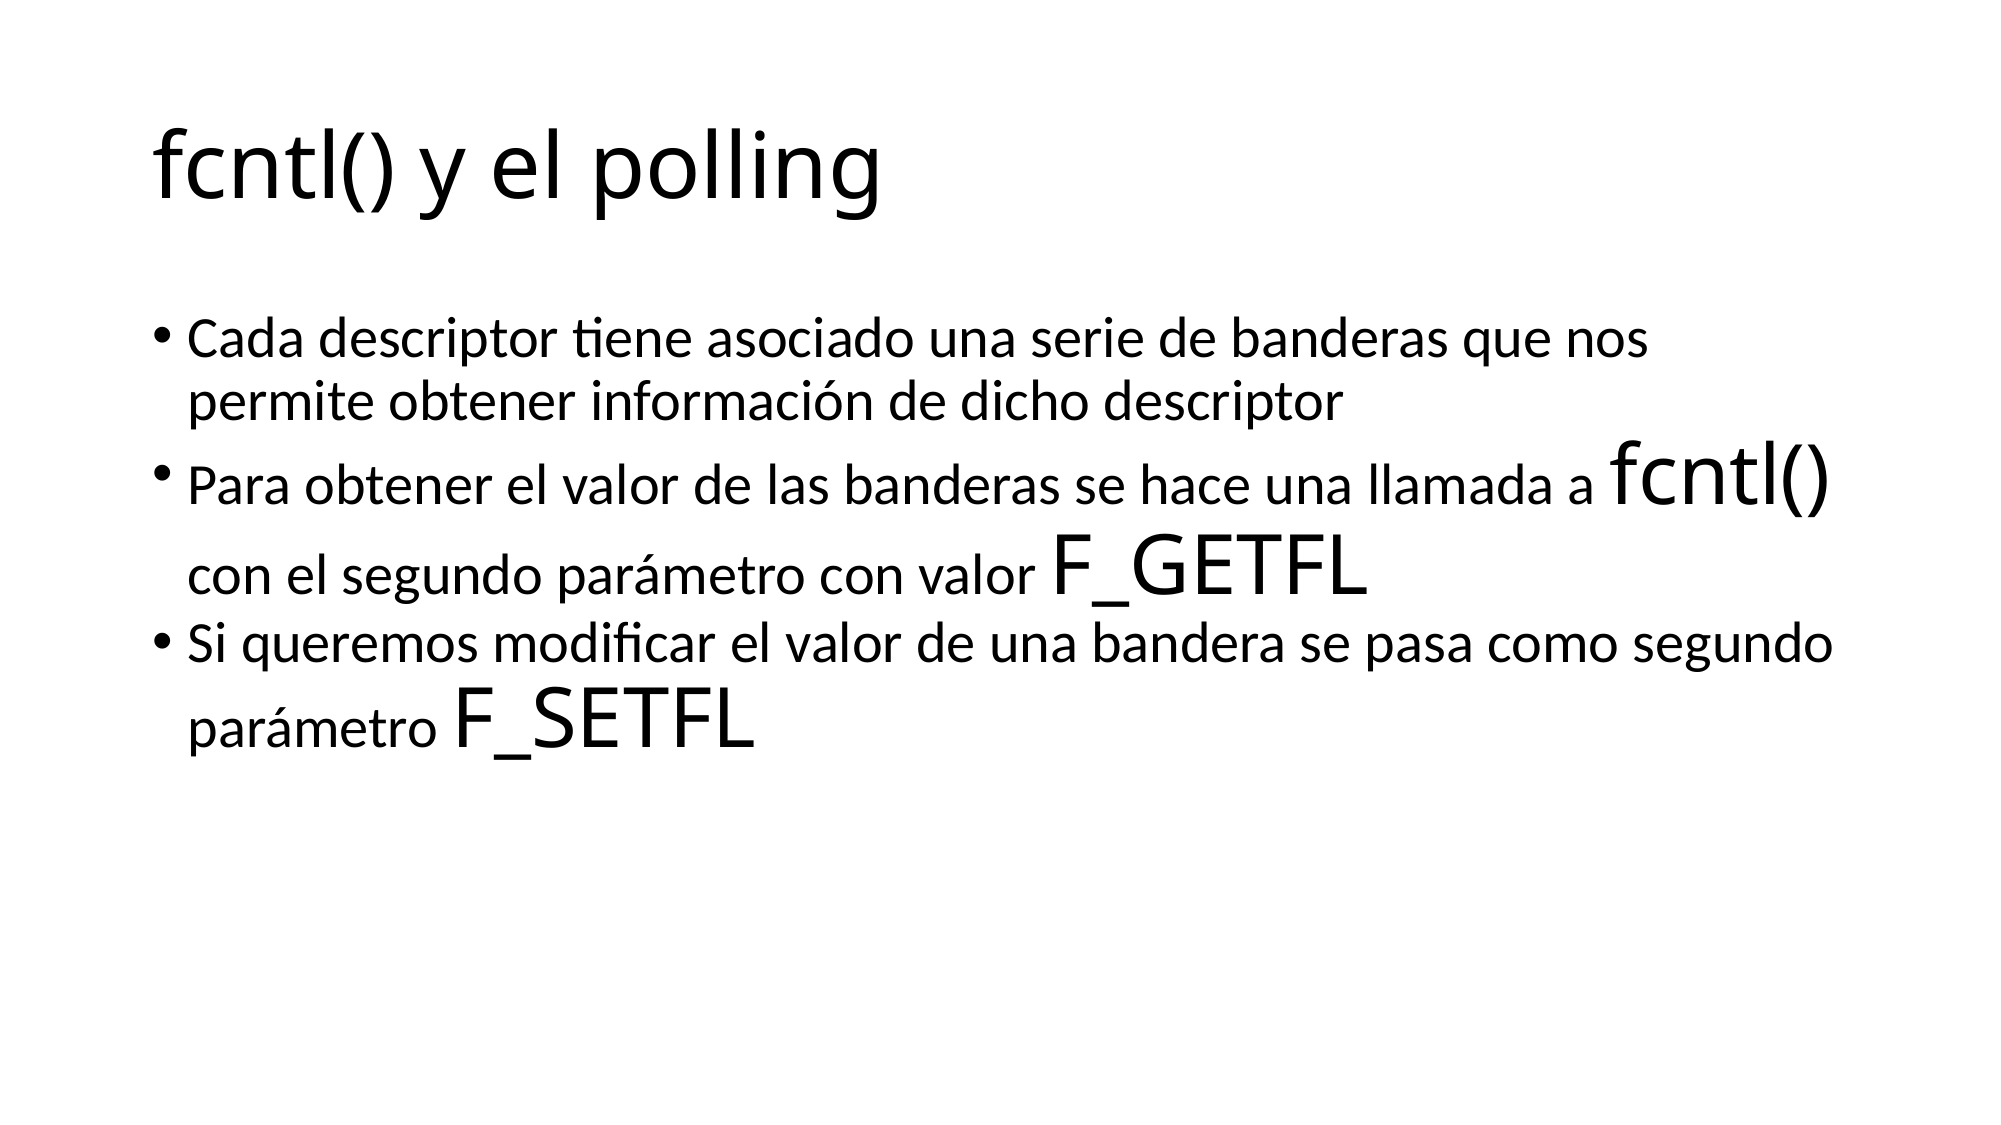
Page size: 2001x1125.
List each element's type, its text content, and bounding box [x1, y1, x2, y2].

text_box Cada descriptor tiene asociado una serie de banderas que nos permite obtener información de dicho descriptor Para obtener el valor de las banderas se hace una llamada a fcntl() con el segundo parámetro con valor F_GETFL Si queremos modificar el valor de una bandera se pasa como segundo parámetro F_SETFL [137, 299, 1863, 1013]
text_box fcntl() y el polling [137, 59, 1863, 277]
